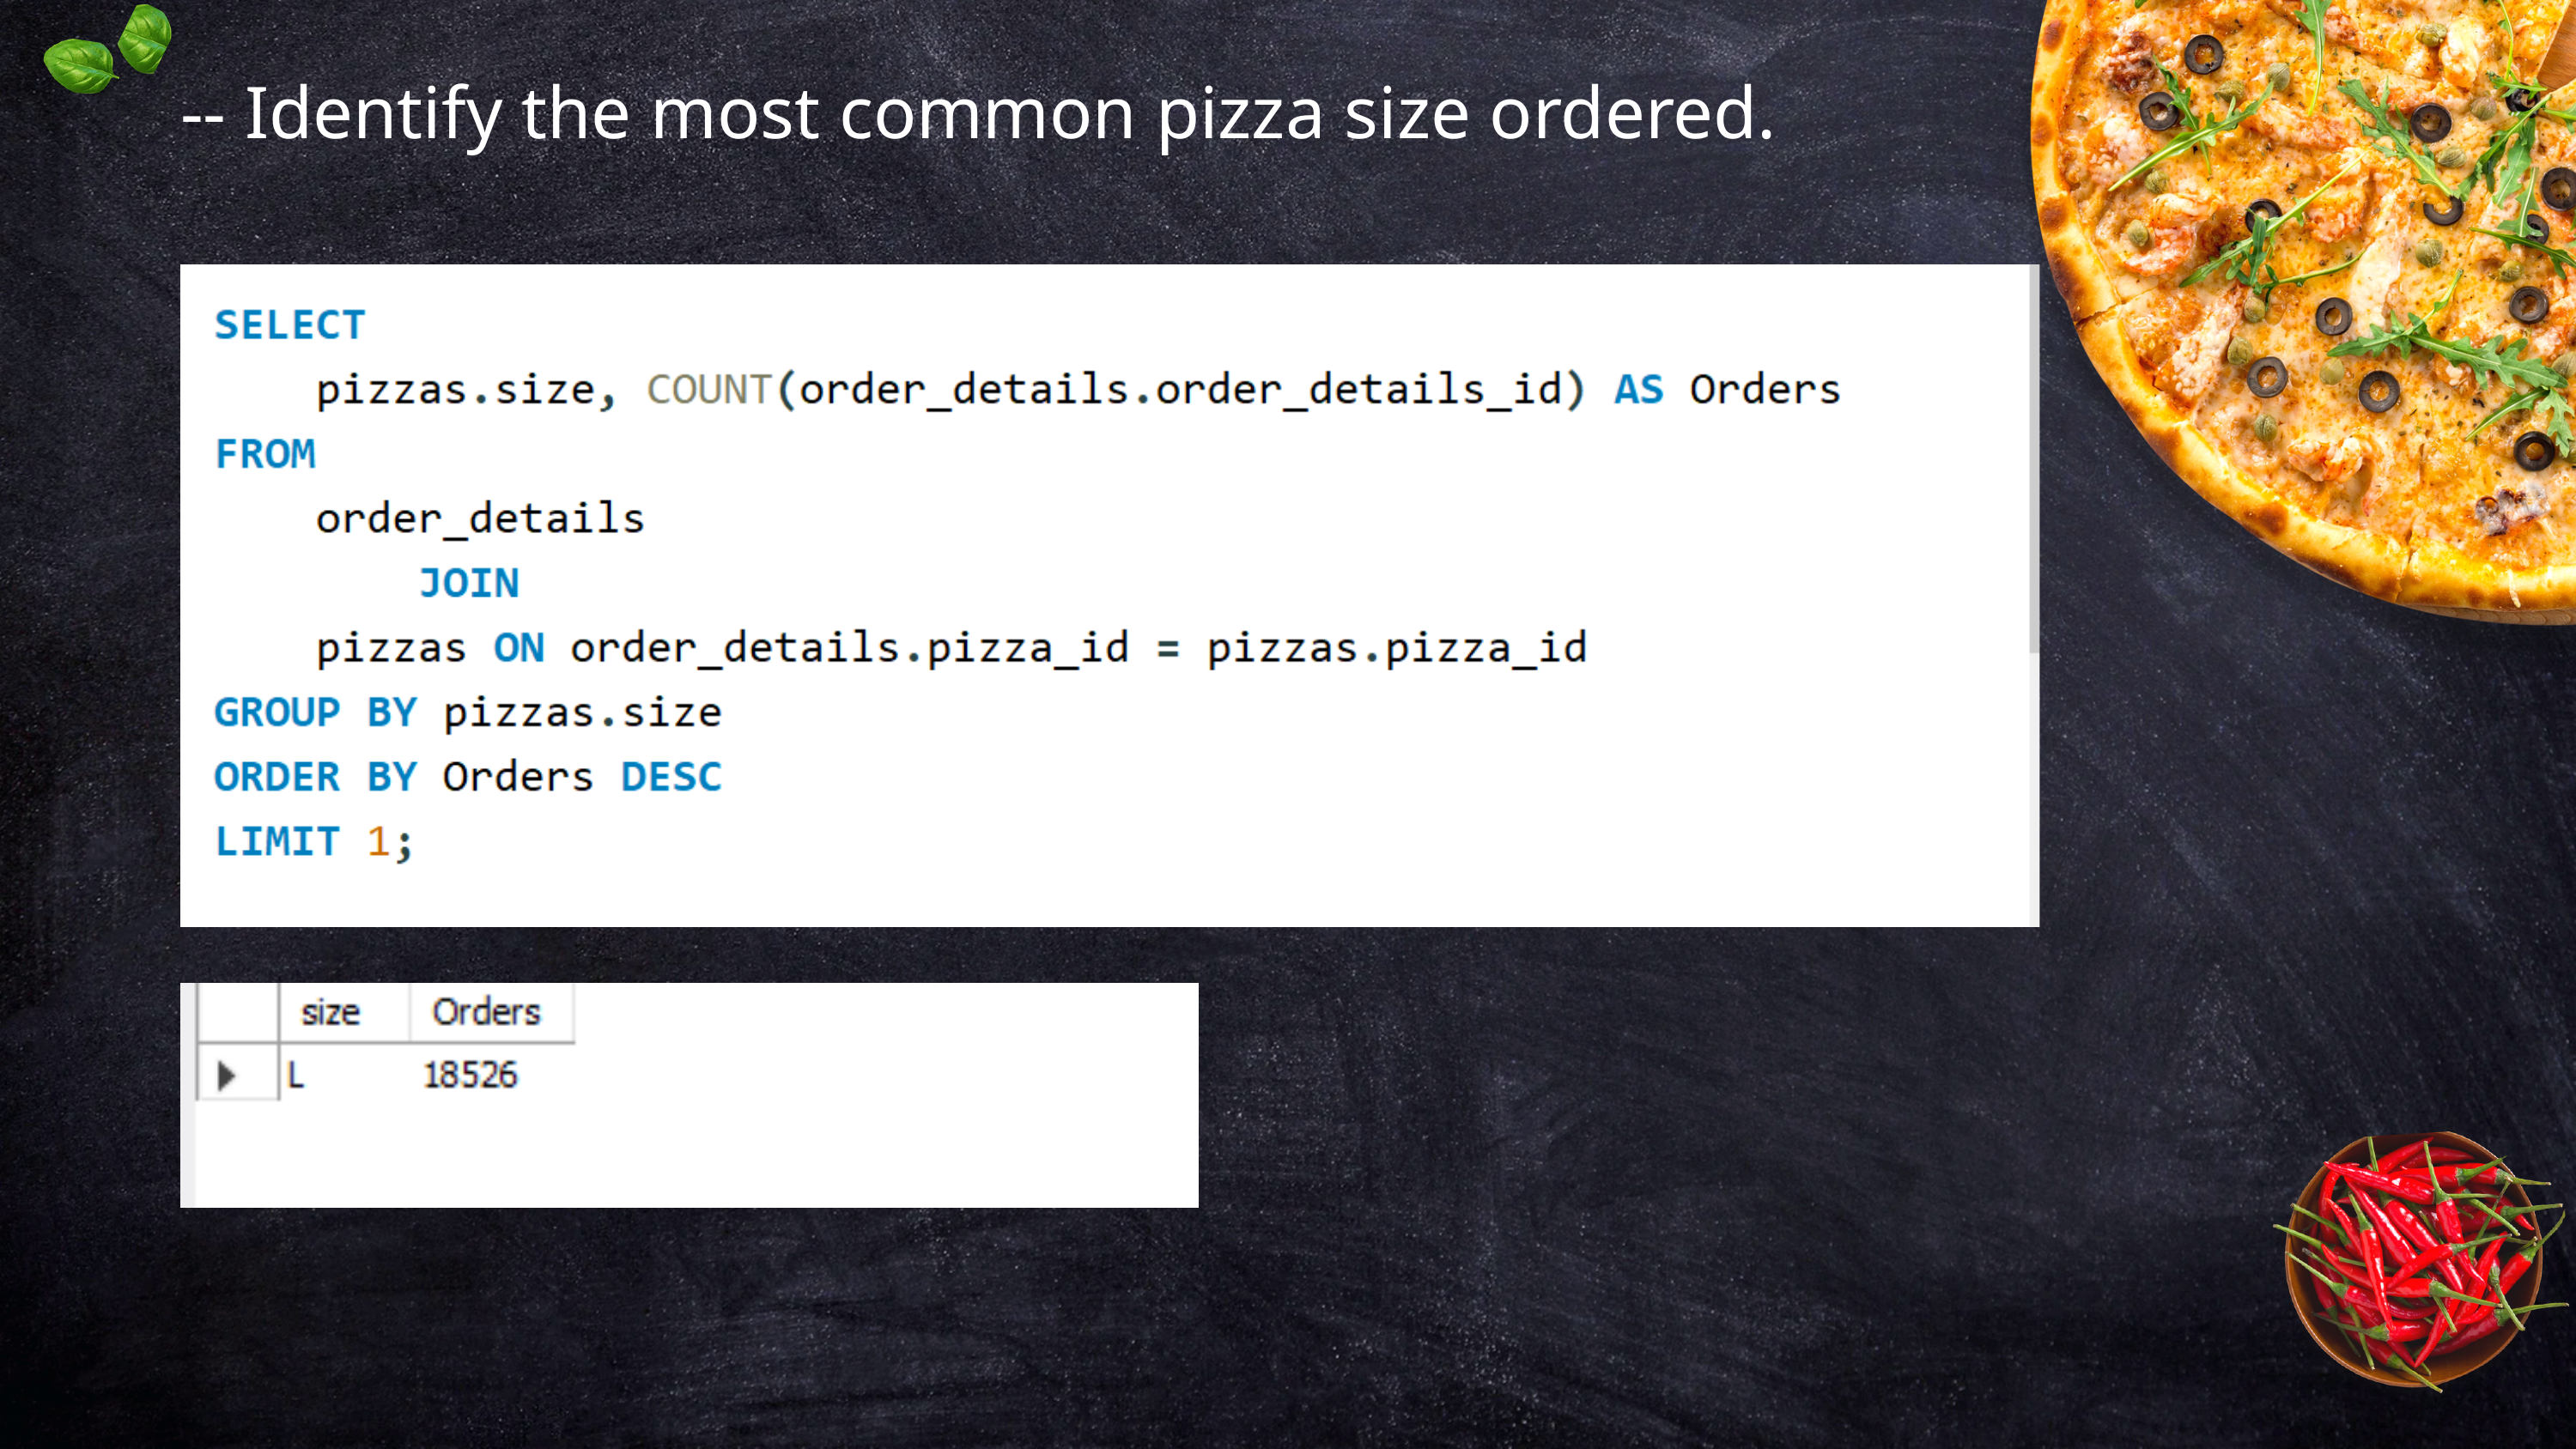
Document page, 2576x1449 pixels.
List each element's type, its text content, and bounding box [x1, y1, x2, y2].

text_box [117, 0, 181, 81]
text_box [2004, 0, 2576, 665]
text_box [39, 34, 125, 100]
text_box [179, 264, 2040, 927]
text_box [0, 0, 2576, 1449]
text_box [2265, 1125, 2576, 1408]
text_box [180, 983, 1200, 1208]
text_box -- Identify the most common pizza size ordered. [179, 52, 1923, 153]
